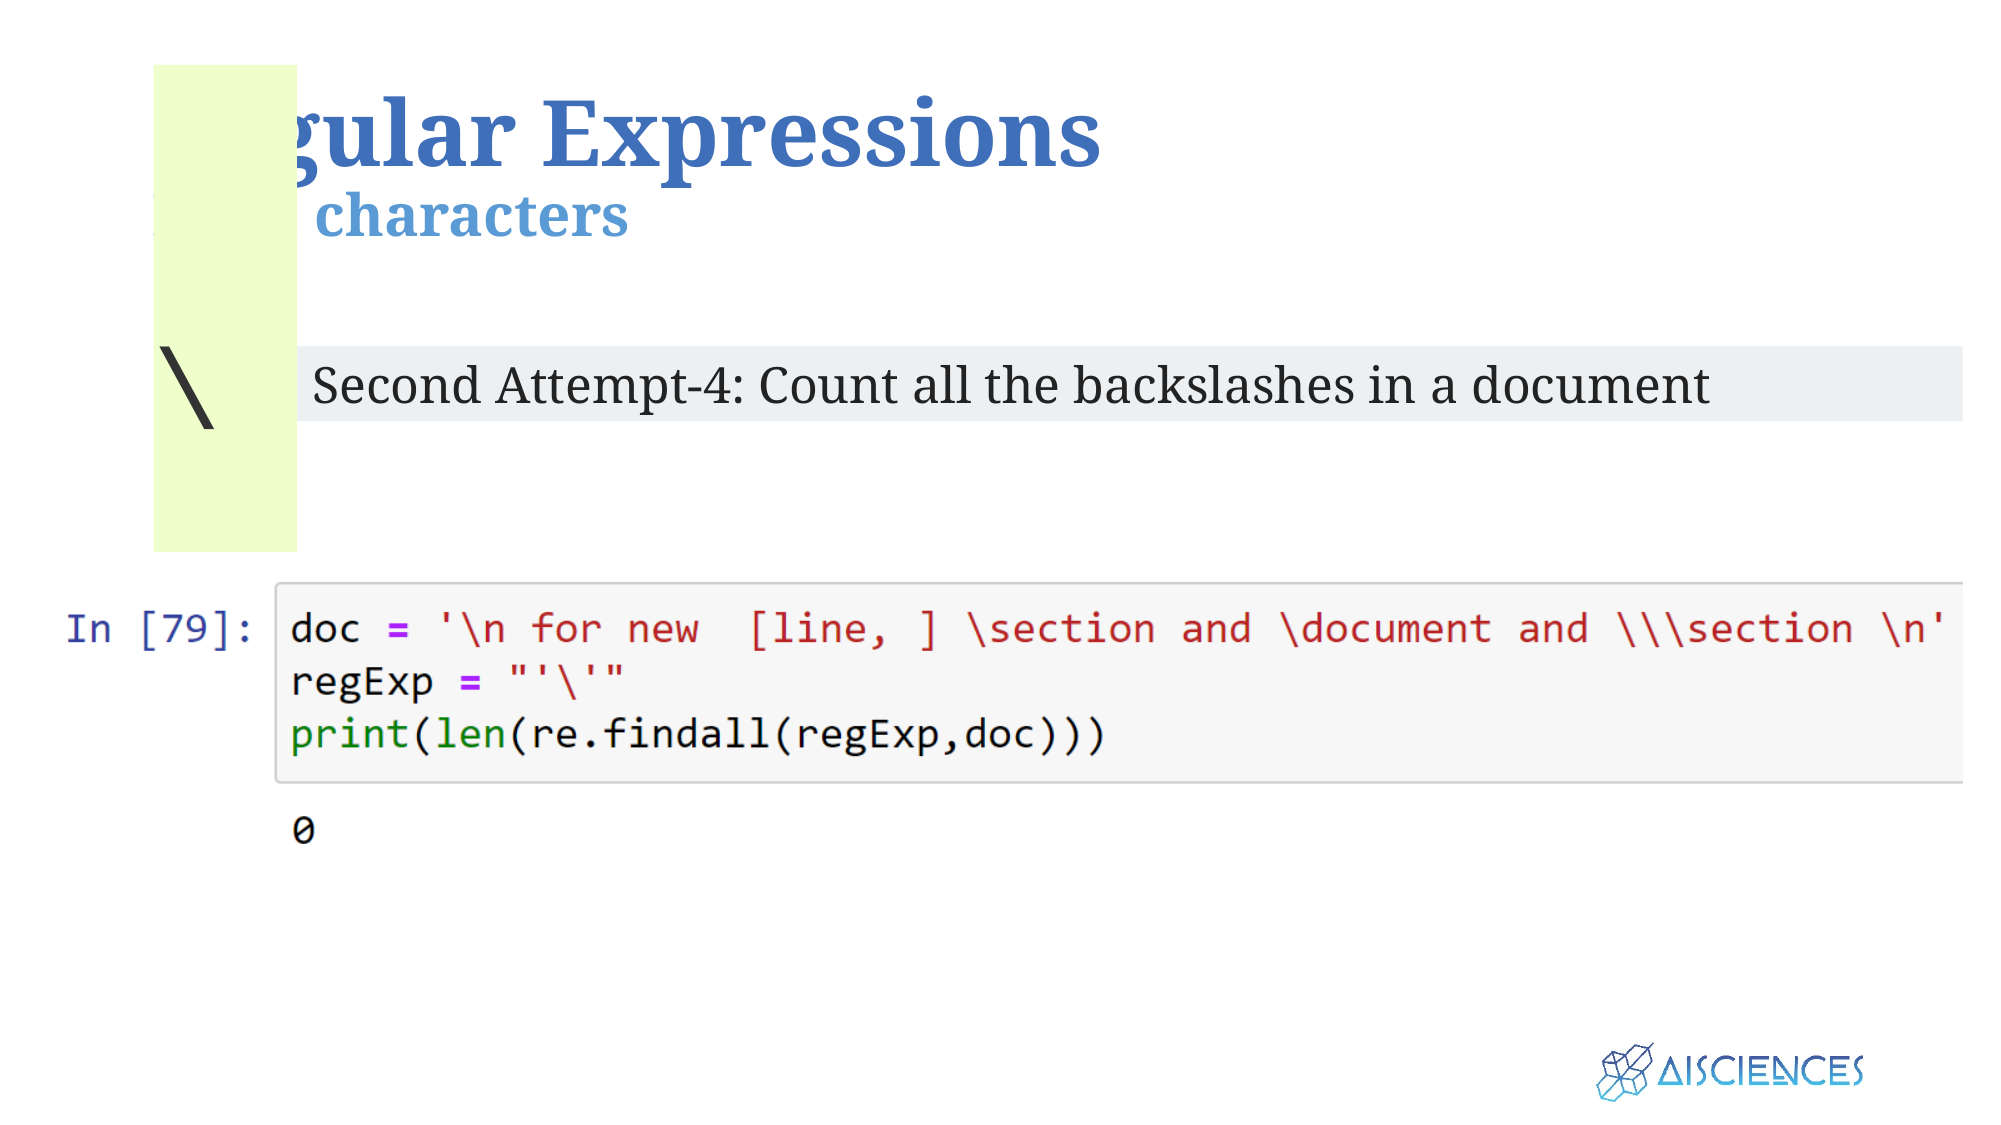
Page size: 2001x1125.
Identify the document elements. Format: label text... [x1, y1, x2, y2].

text_box Second Attempt-4: Count all the backslashes in a document [297, 346, 1963, 422]
list \ [153, 64, 297, 552]
picture [42, 552, 1963, 855]
title Regular Expressions Meta characters [137, 59, 1863, 278]
picture [1596, 1042, 1863, 1102]
